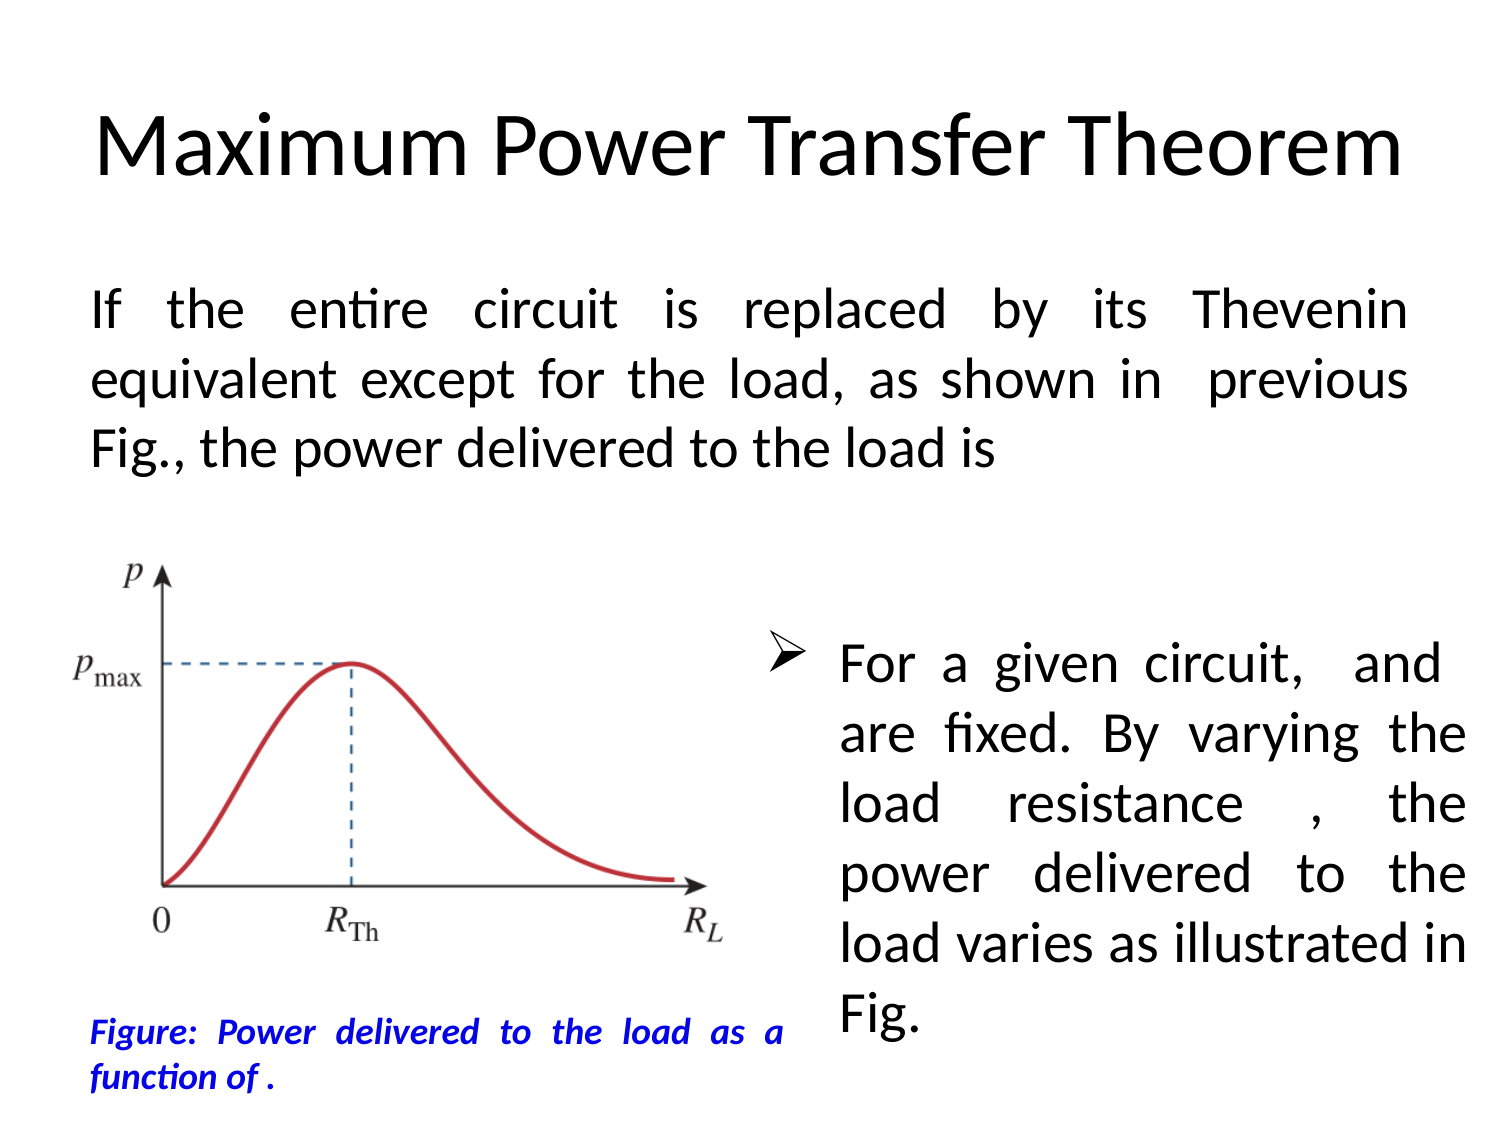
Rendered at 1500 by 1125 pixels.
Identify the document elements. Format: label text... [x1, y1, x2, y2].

picture [65, 549, 744, 955]
title Maximum Power Transfer Theorem [75, 45, 1425, 233]
